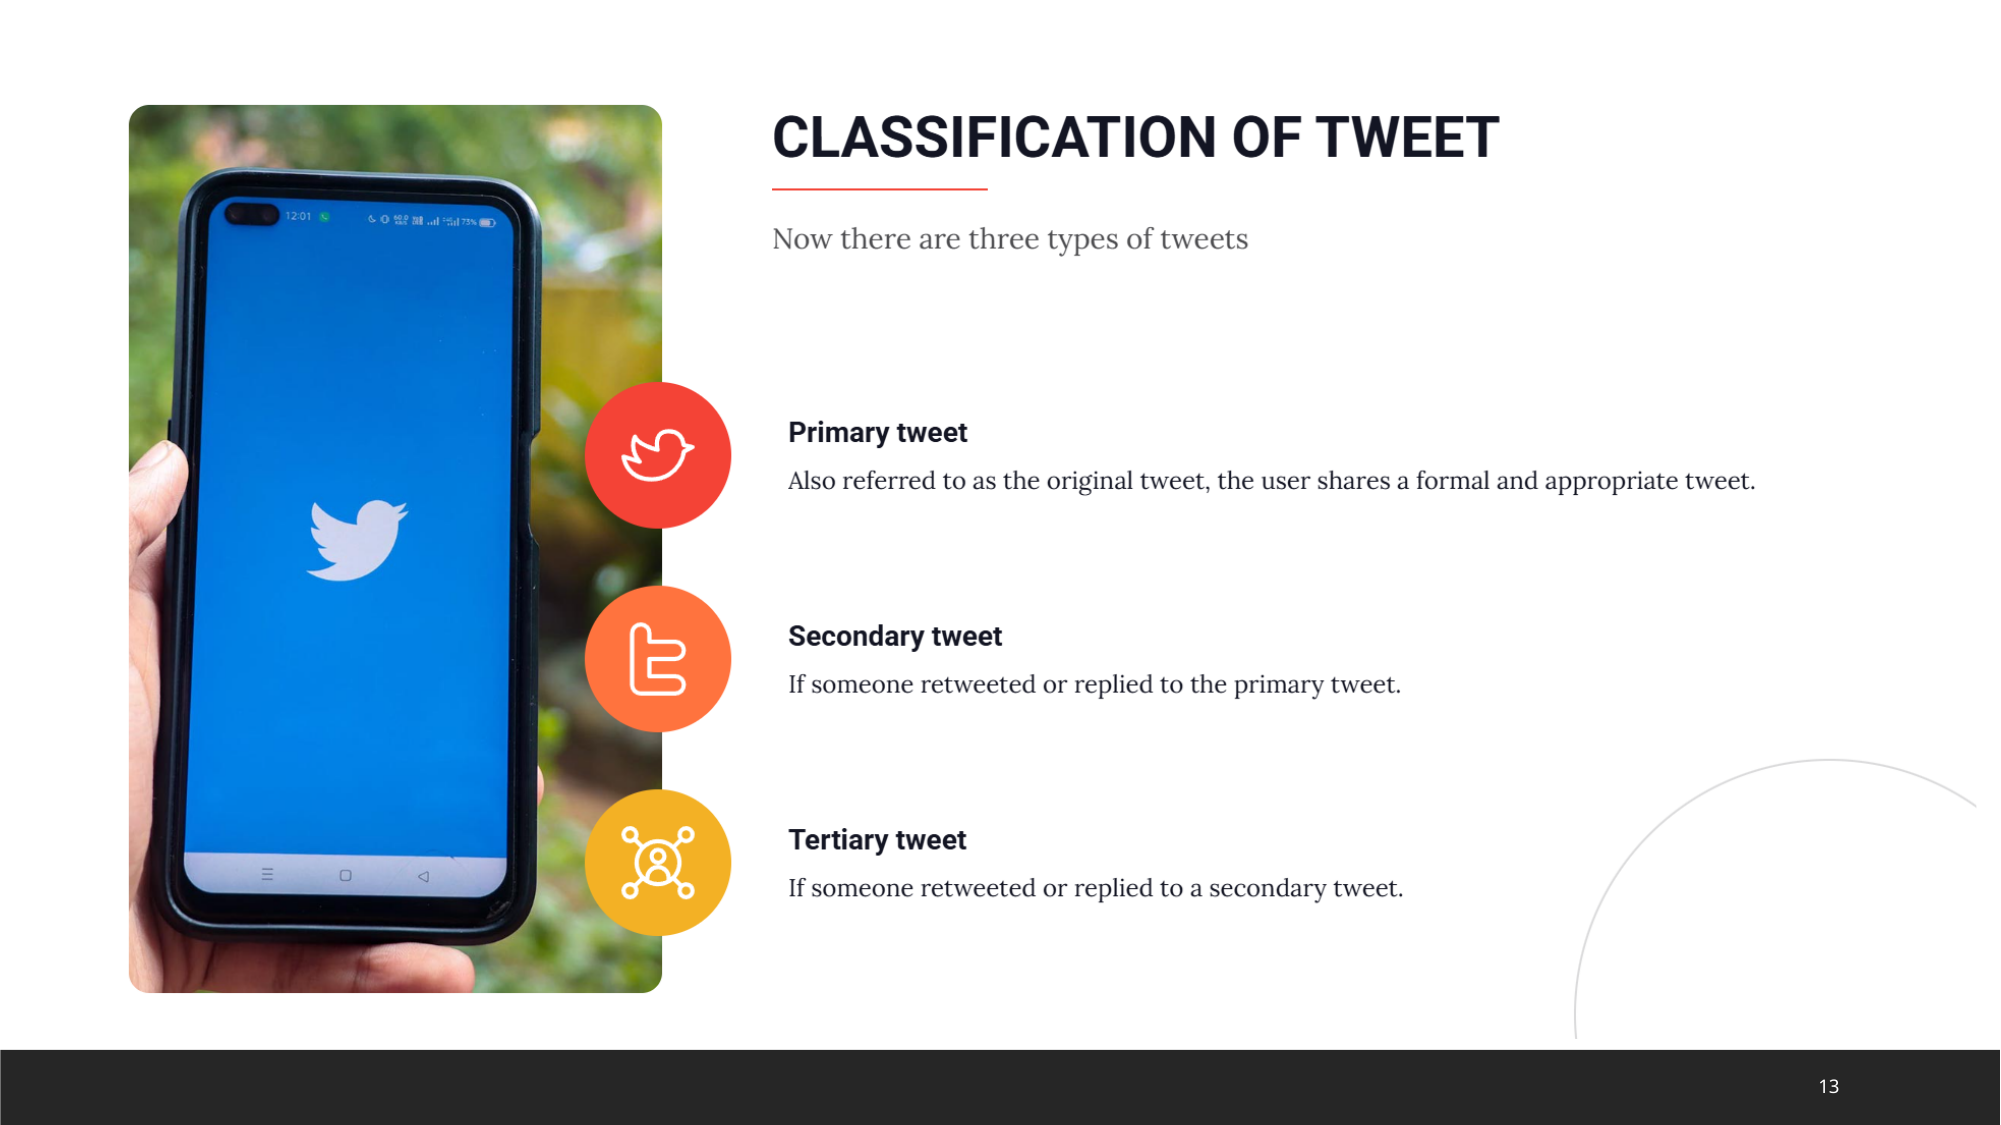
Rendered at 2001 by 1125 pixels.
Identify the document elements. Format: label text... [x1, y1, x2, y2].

picture [22, 0, 1977, 1039]
slide_number 13 [1803, 1057, 1932, 1118]
